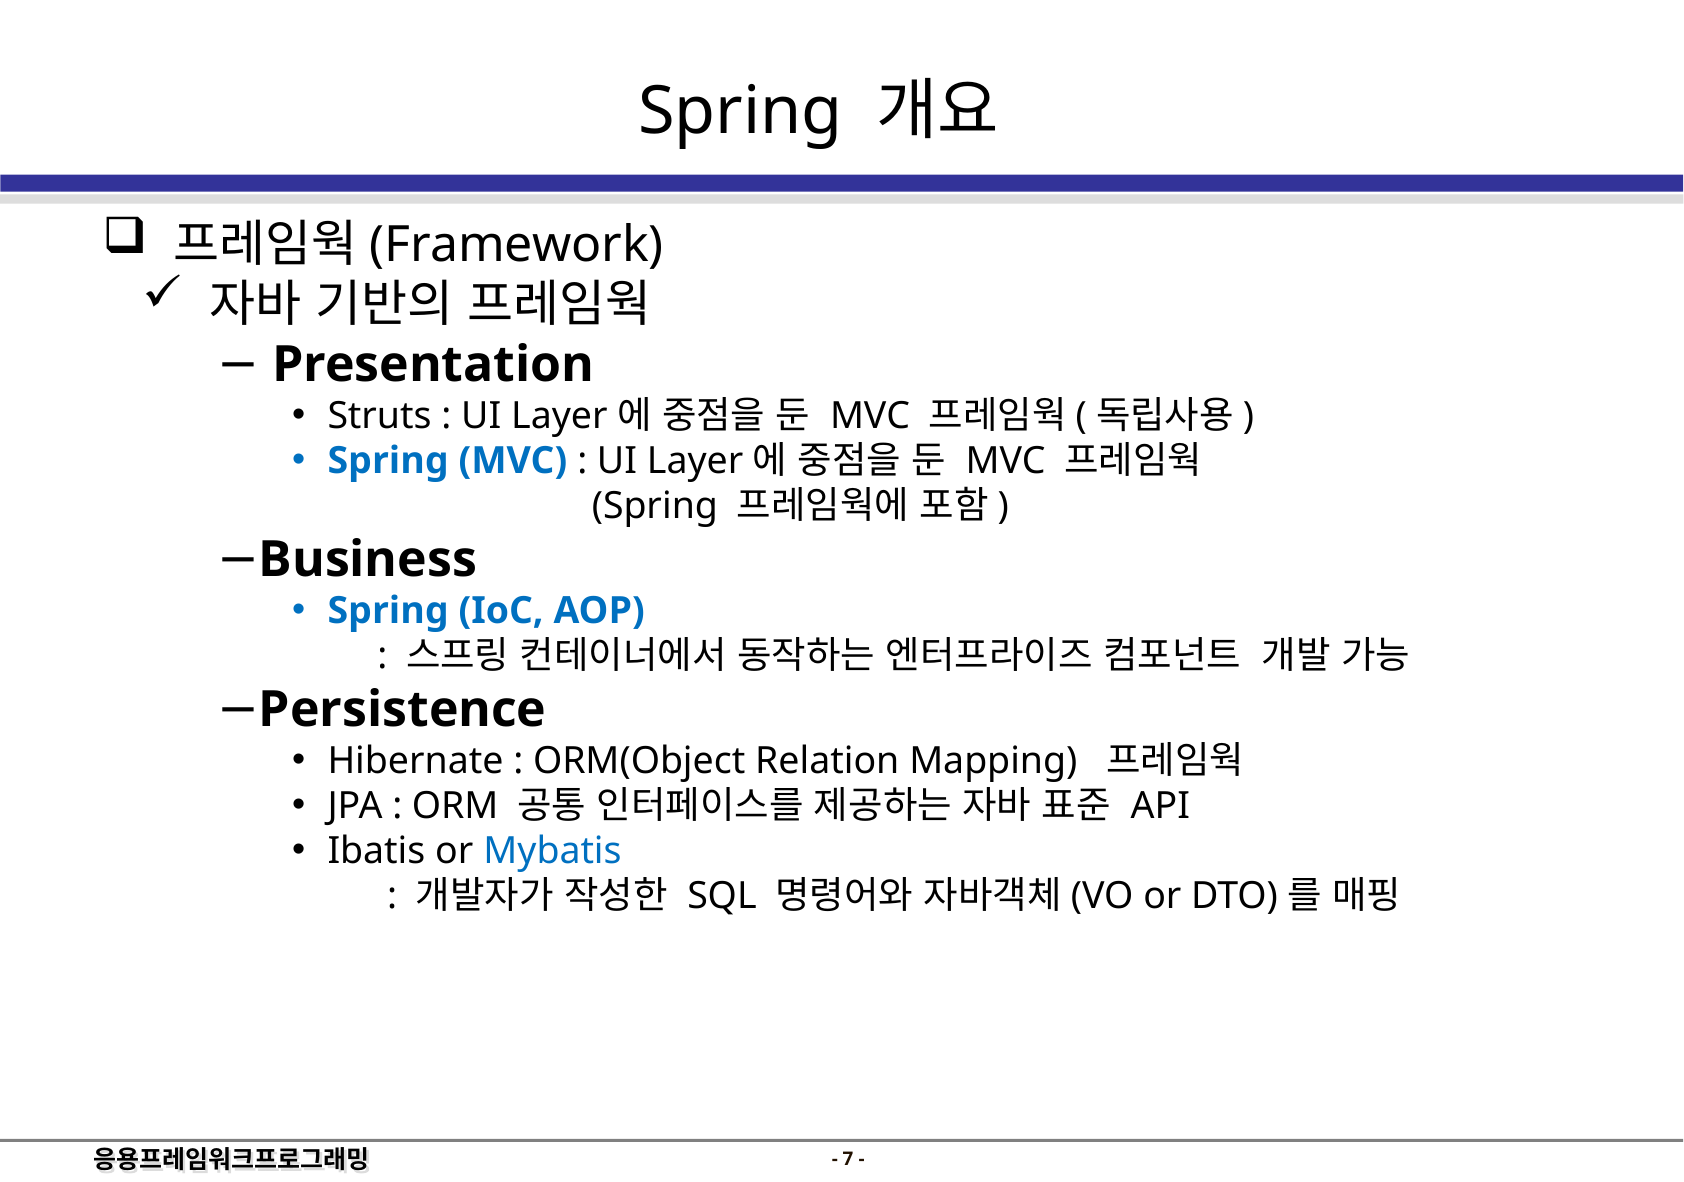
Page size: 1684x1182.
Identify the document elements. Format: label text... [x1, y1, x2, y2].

slide_number - 6 - [671, 1138, 1026, 1182]
text_box 프레임웍(Framework) 자바 기반의 프레임웍 Presentation Struts : UI Layer에 중점을 둔 MVC 프레임웍(독립사용) Spring (MVC) : UI Layer에 중점을 둔 MVC 프레임웍 (Spring 프레임웍에 포함) Business Spring (IoC, AOP) : 스프링 컨테이너에서 동작하는 엔터프라이즈 컴포넌트 개발 가능 Persistence Hibernate : ORM(Object Relation Mapping) 프레임웍 JPA : ORM 공통 인터페이스를 제공하는 자바 표준 API Ibatis or Mybatis : 개발자가 작성한 SQL 명령어와 자바객체(VO or DTO)를 매핑 [87, 204, 1607, 924]
text_box Spring 개요 [399, 59, 1238, 155]
